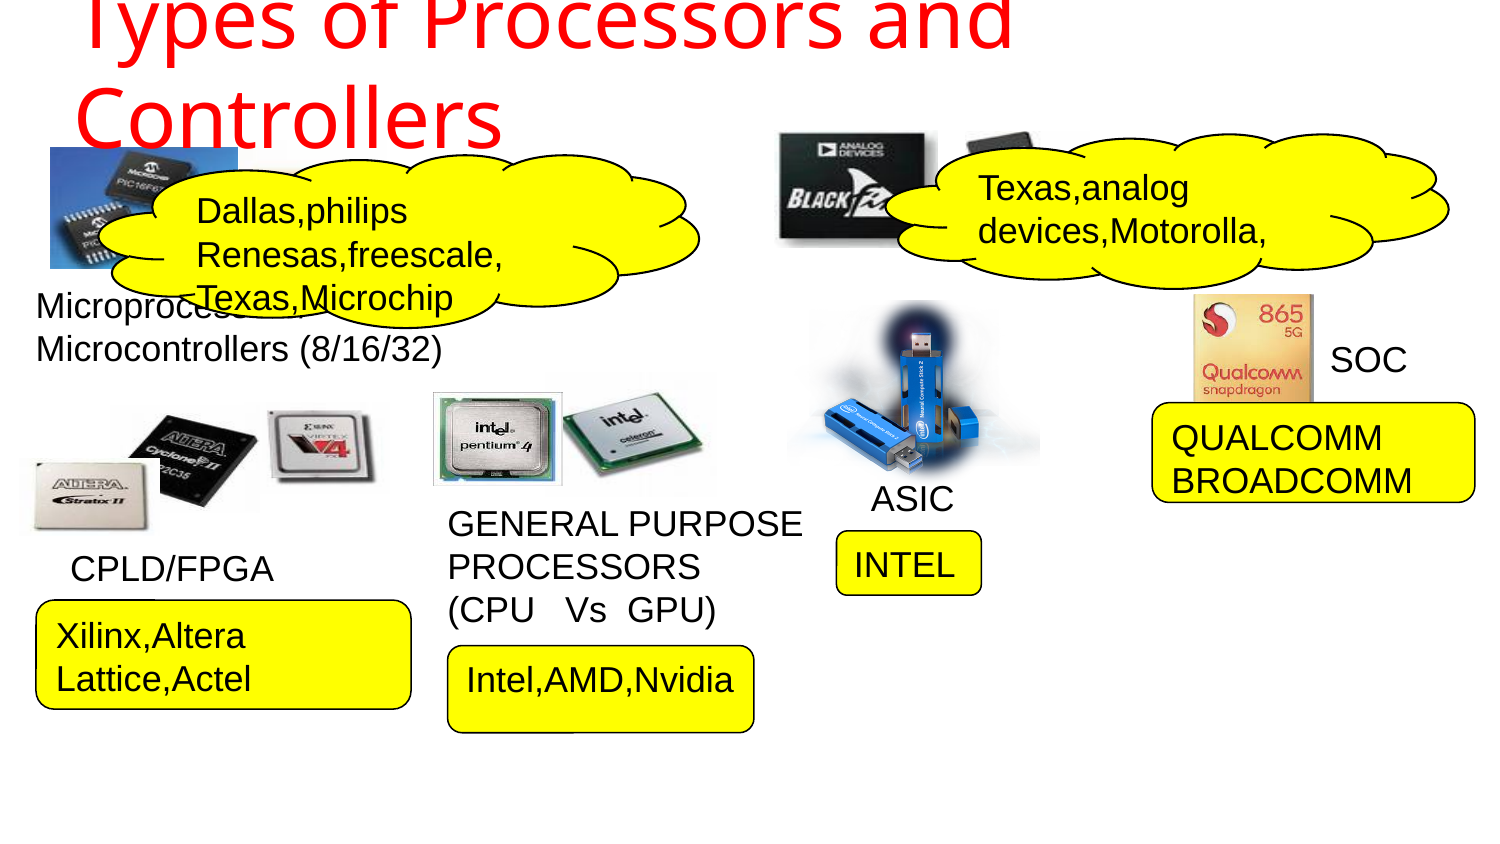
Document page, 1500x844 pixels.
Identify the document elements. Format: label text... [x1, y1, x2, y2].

picture [1193, 294, 1314, 403]
text_box ASIC [856, 495, 970, 526]
text_box SOC [1318, 328, 1423, 387]
text_box Xilinx,Altera Lattice,Actel [35, 600, 412, 710]
text_box Intel,AMD,Nvidia [447, 645, 754, 733]
picture [433, 372, 717, 498]
text_box CPLD/FPGA [55, 538, 289, 597]
picture [50, 147, 238, 269]
picture [239, 139, 387, 269]
picture [787, 299, 1040, 487]
picture [18, 401, 390, 536]
title Types of Processors and Controllers [58, 15, 1359, 116]
text_box QUALCOMM BROADCOMM [1152, 402, 1475, 503]
text_box Dallas,philips Renesas,freescale, Texas,Microchip [112, 155, 700, 329]
picture [774, 129, 938, 248]
text_box Texas,analog devices,Motorolla, [922, 134, 1449, 289]
text_box INTEL [836, 530, 982, 596]
text_box Microprocessors/ Microcontrollers (8/16/32) [21, 275, 459, 376]
text_box GENERAL PURPOSE PROCESSORS (CPU Vs GPU) [432, 492, 1035, 637]
picture [965, 131, 1090, 243]
